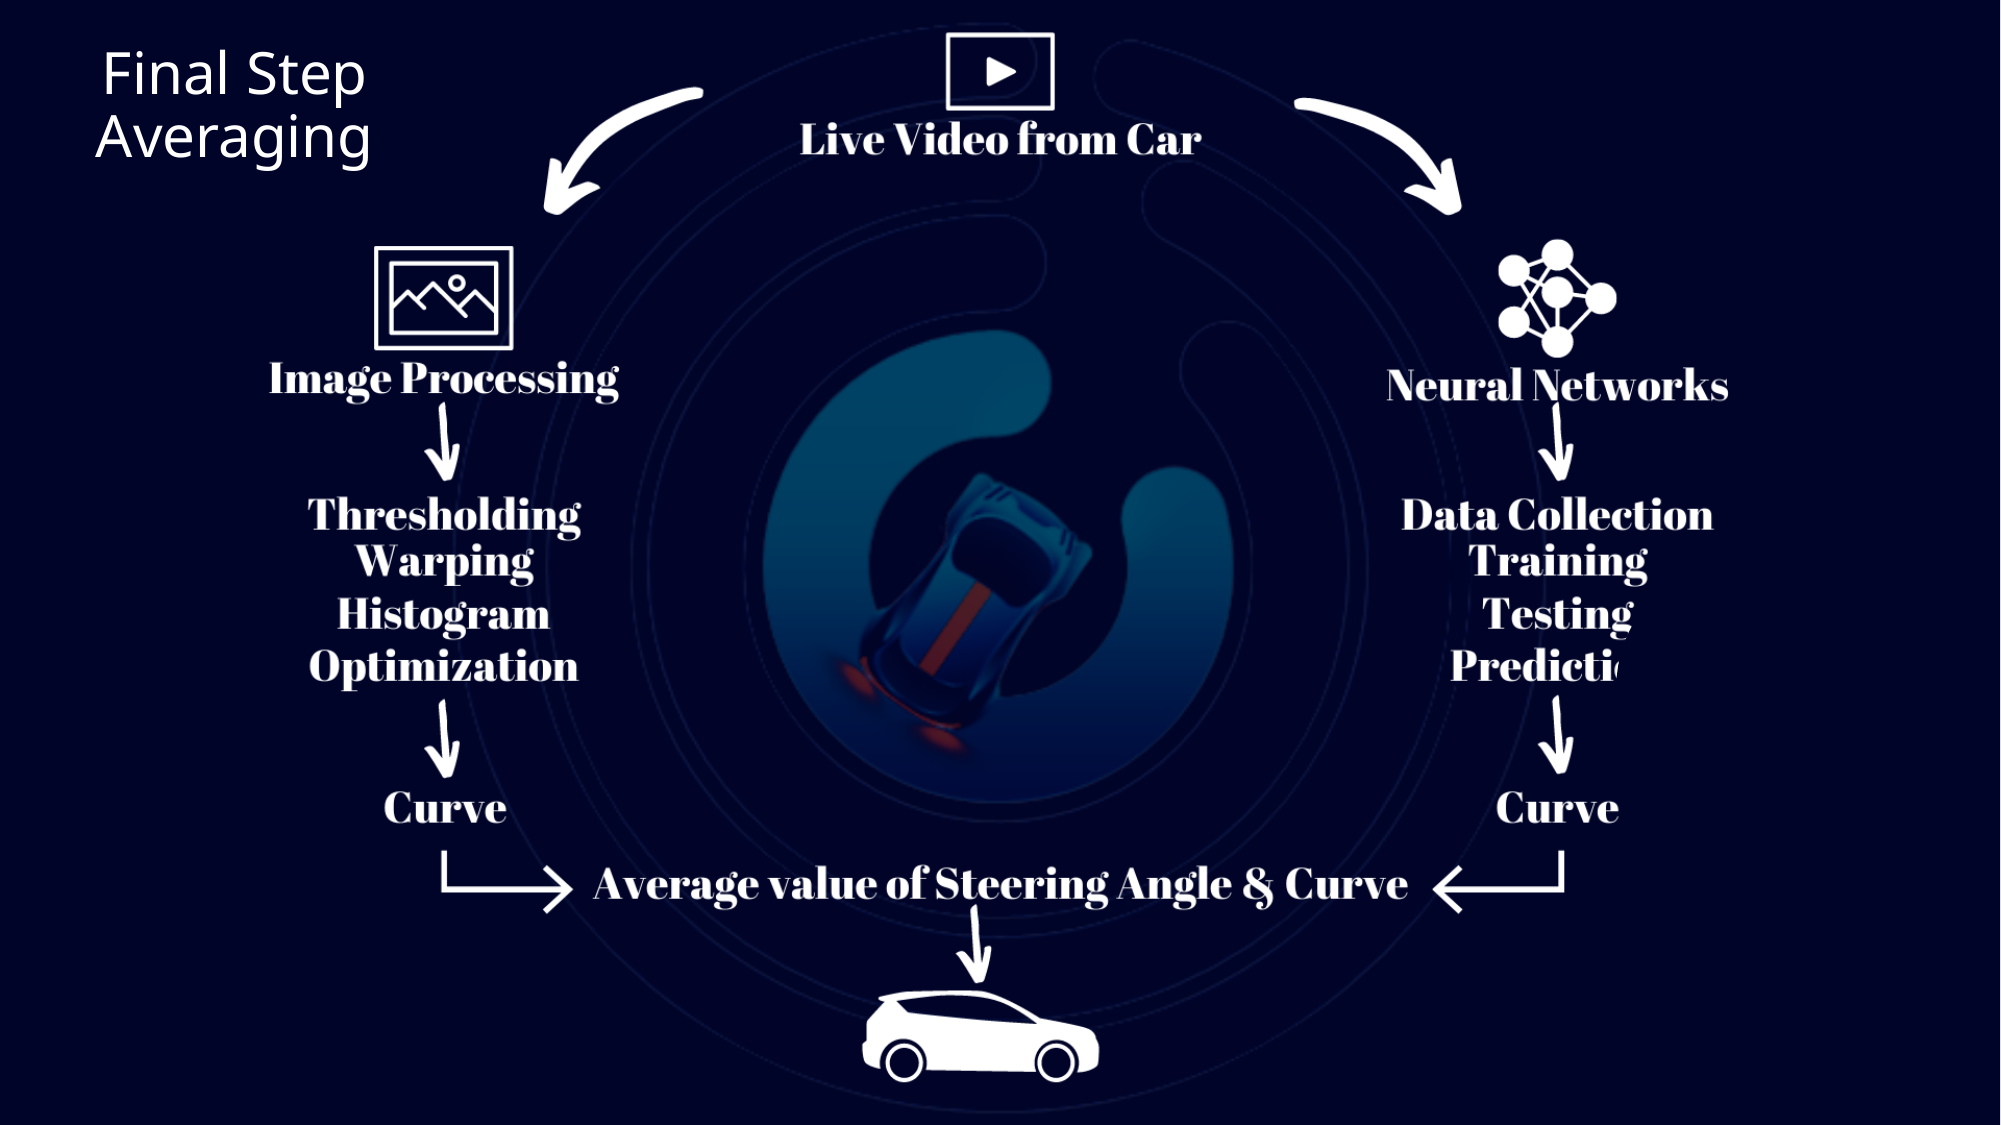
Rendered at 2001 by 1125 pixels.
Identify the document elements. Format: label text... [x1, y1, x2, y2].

picture [0, 0, 2001, 1125]
text_box [1615, 561, 1864, 812]
title Final Step Averaging [16, 30, 454, 184]
